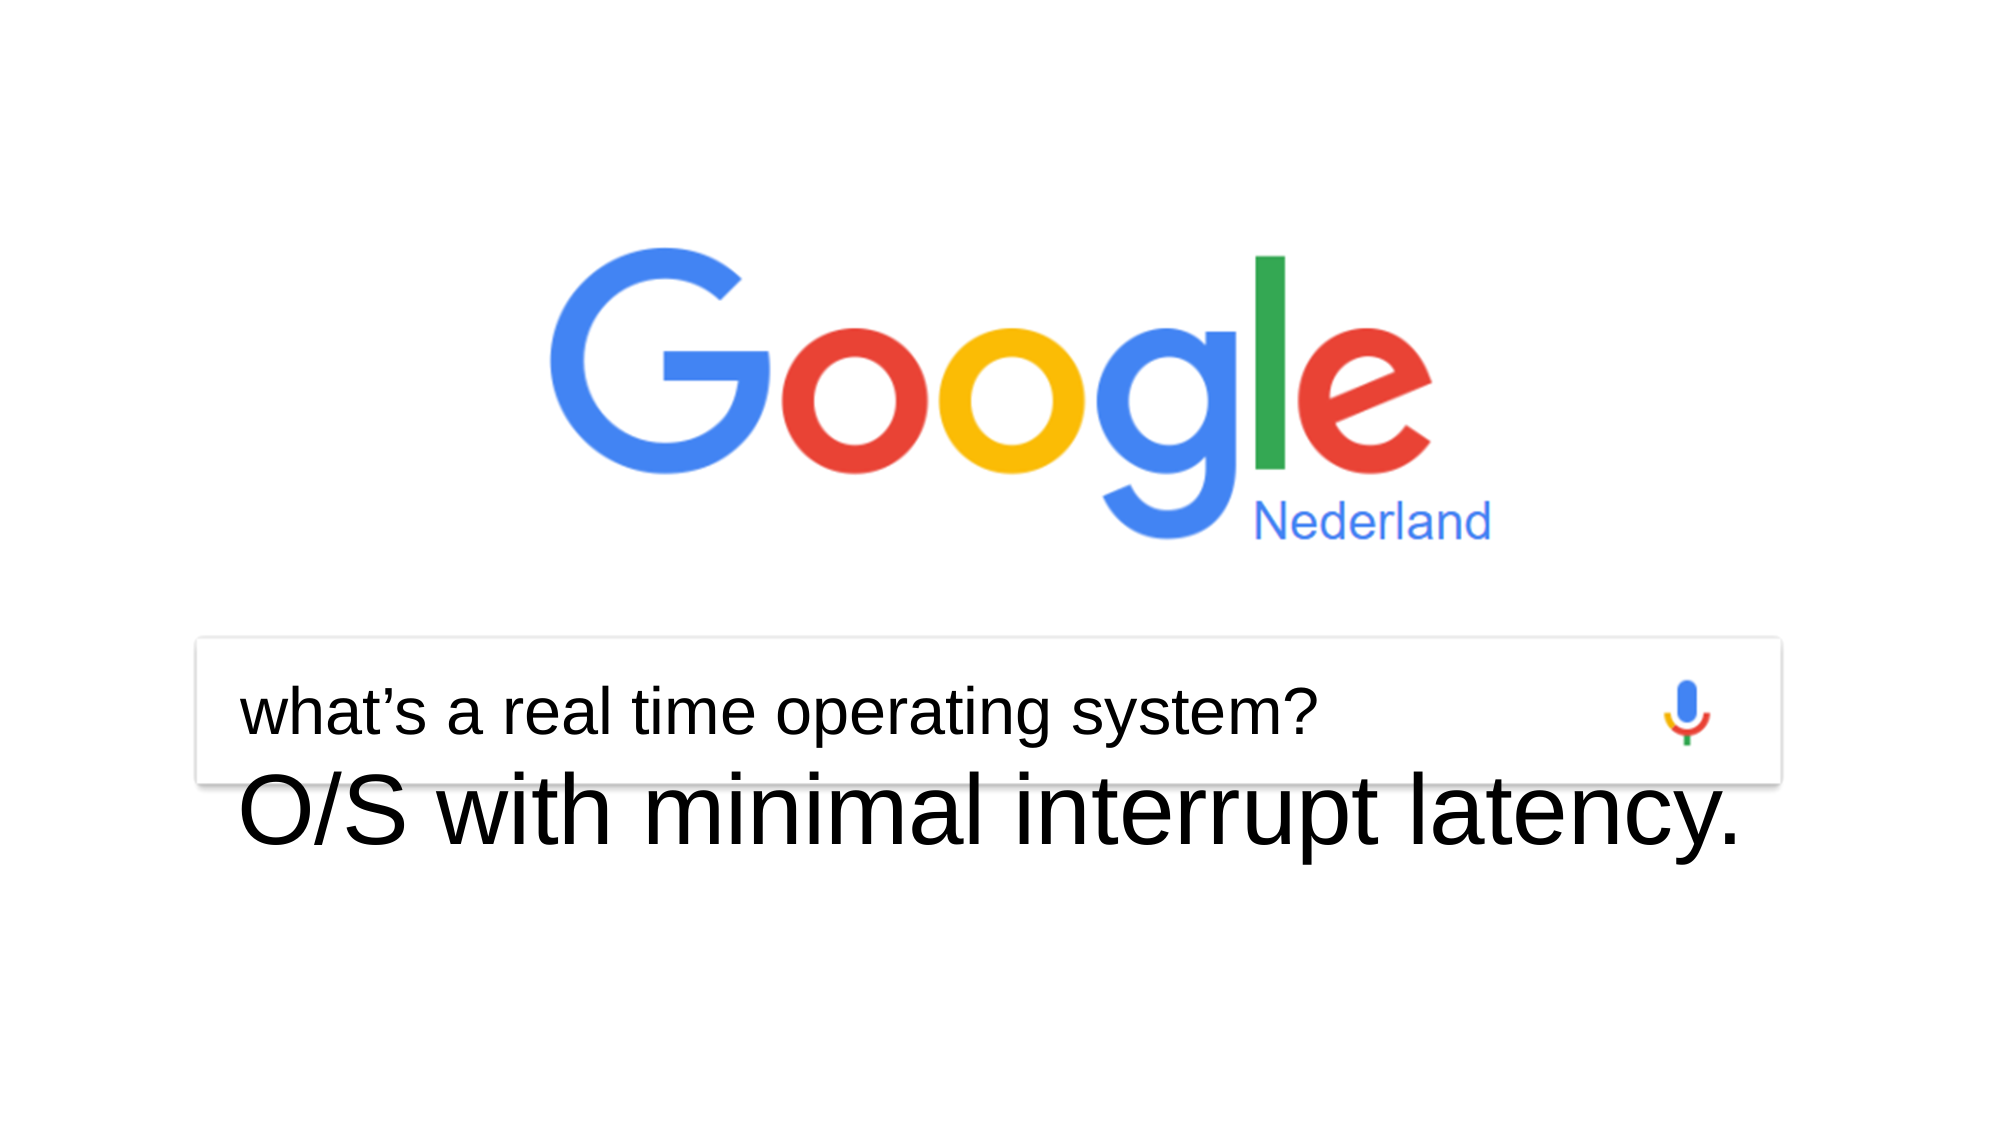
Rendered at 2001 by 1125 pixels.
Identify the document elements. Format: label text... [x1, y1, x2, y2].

text_box O/S with minimal interrupt latency. [121, 855, 1861, 872]
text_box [107, 179, 1892, 855]
